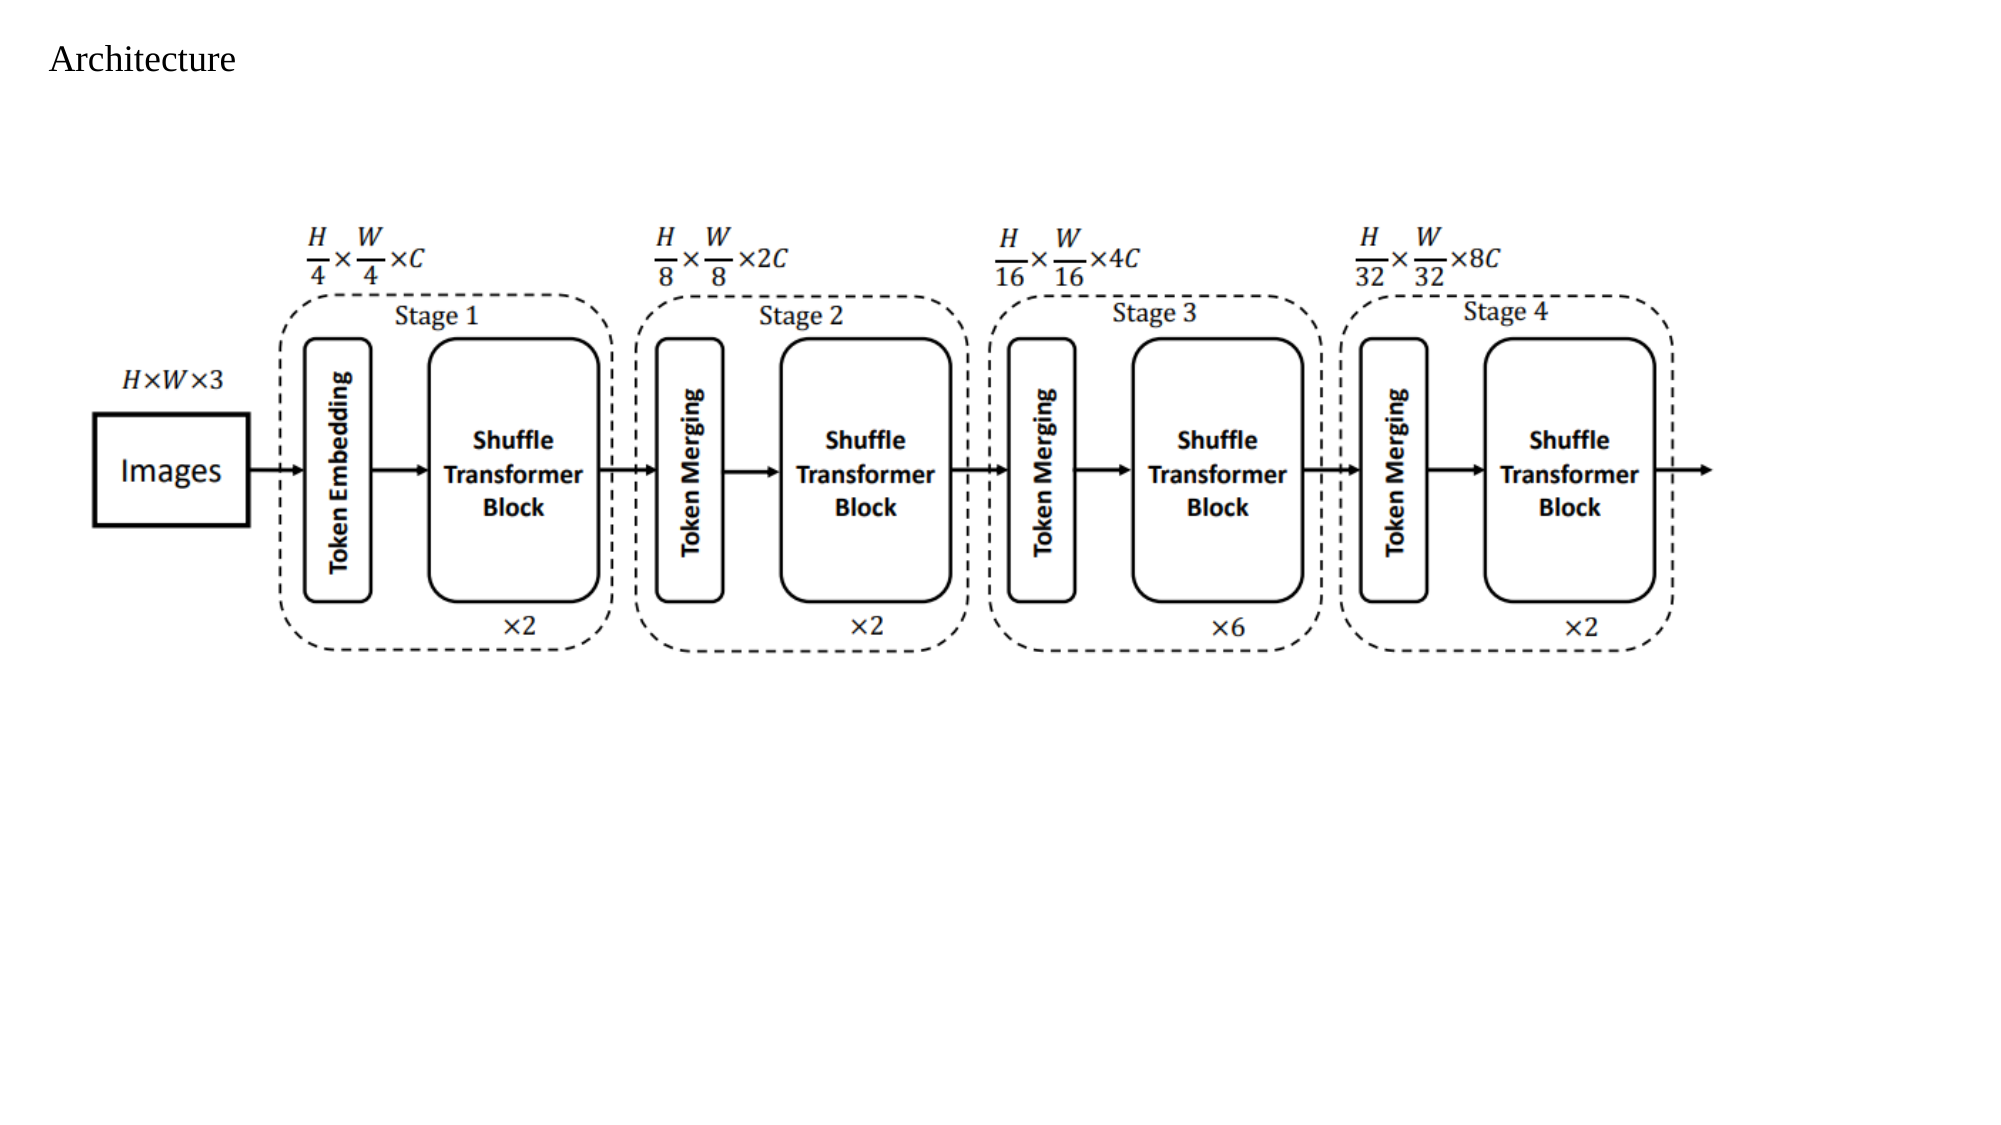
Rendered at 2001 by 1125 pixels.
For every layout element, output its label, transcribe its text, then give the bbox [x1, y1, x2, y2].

text_box Architecture [33, 26, 1549, 87]
picture [62, 213, 1725, 672]
